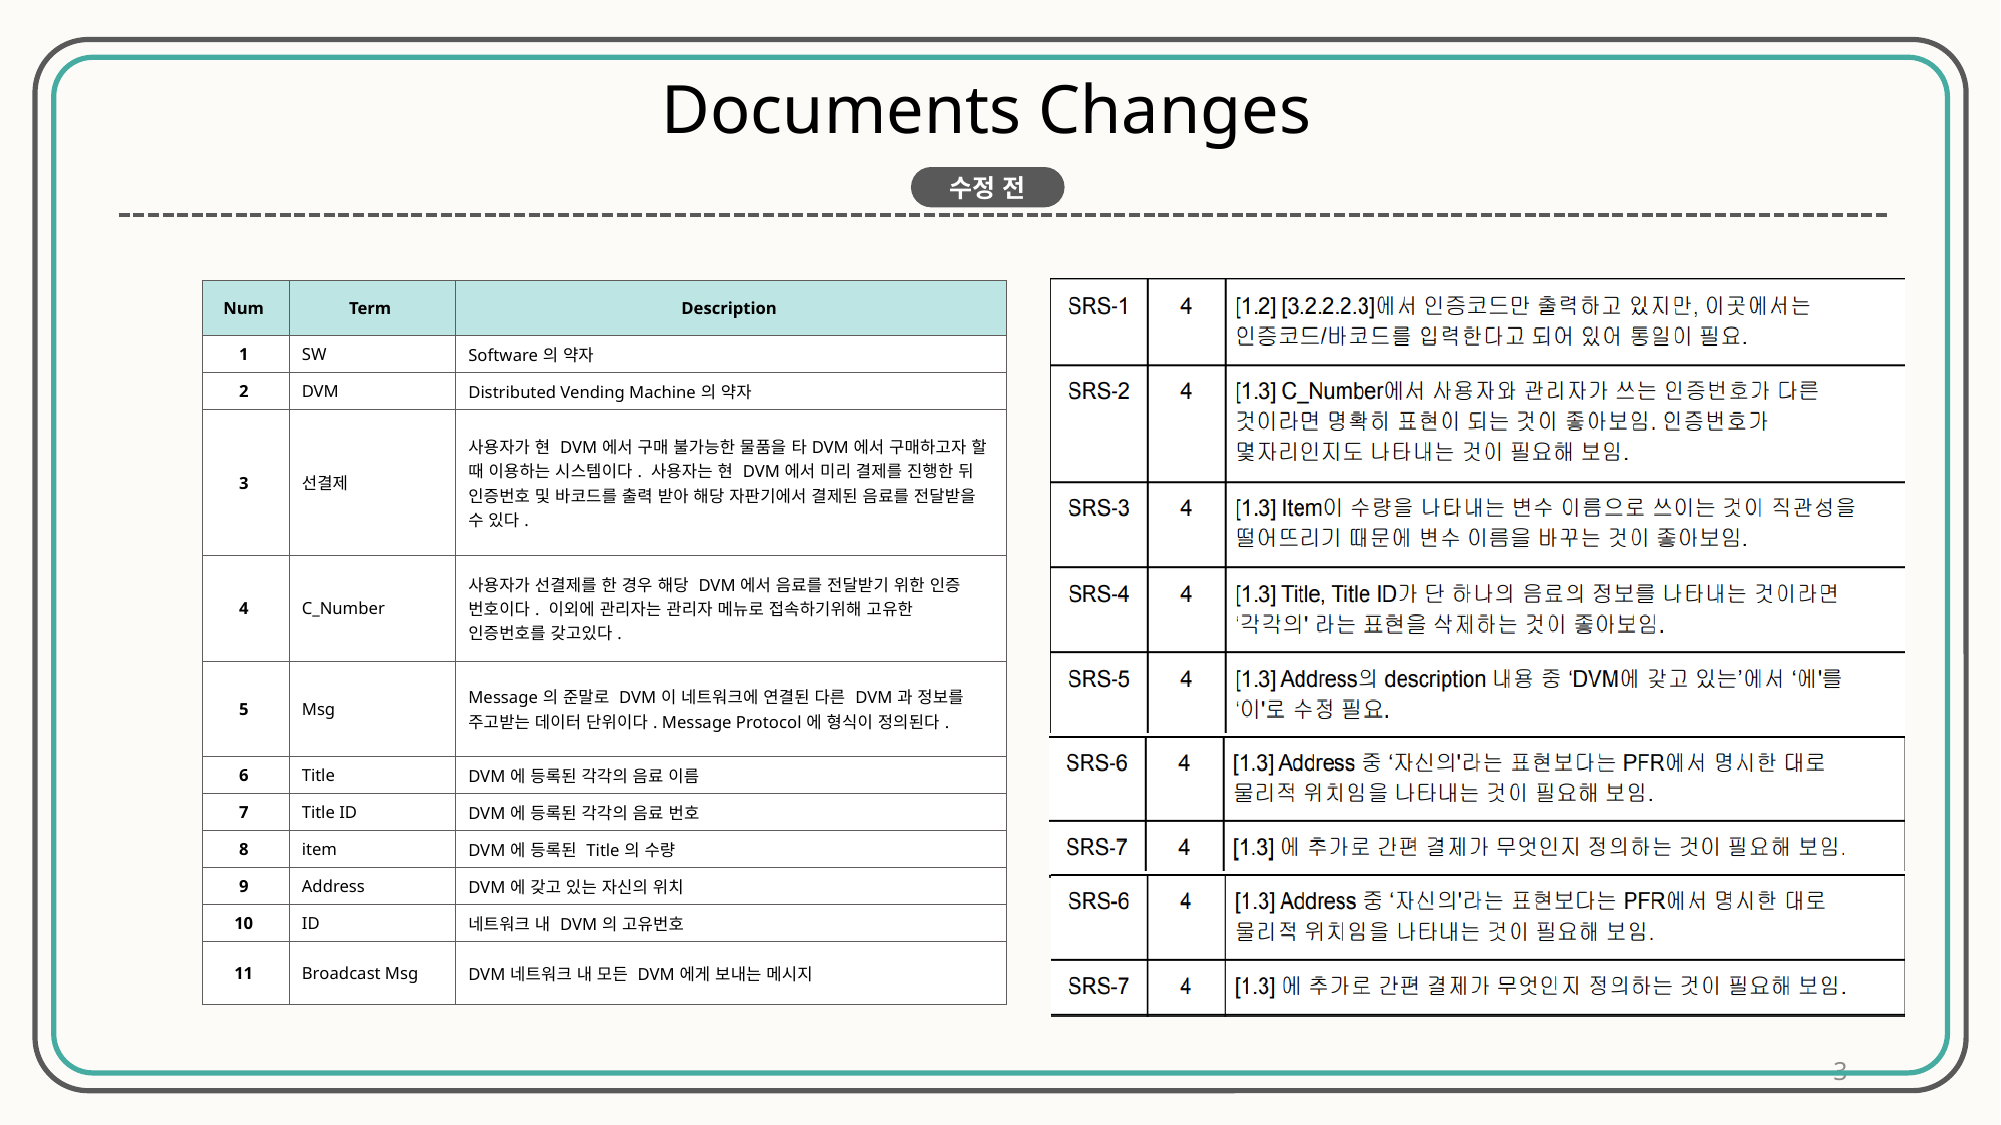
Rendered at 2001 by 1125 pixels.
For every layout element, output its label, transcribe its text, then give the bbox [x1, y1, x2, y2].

table_cell 사용자가 선결제를 한 경우 해당 DVM에서 음료를 전달받기 위한 인증 번호이다. 이외에 관리자는 관리자 메뉴로 접속하기위해 고유한 인증번호를 갖고있다. [456, 556, 1006, 661]
table_cell DVM [290, 373, 455, 409]
table_header Description [456, 281, 1006, 335]
table_cell DVM에 갖고 있는 자신의 위치 [456, 868, 1006, 904]
table_cell item [290, 831, 455, 867]
table_cell Software의 약자 [456, 336, 1006, 372]
table_cell C_Number [290, 556, 455, 661]
table_cell 6 [203, 757, 289, 793]
table_cell 4 [203, 556, 289, 661]
table_cell Address [290, 868, 455, 904]
table_cell 선결제 [290, 410, 455, 555]
table_cell Title [290, 757, 455, 793]
table_cell ID [290, 905, 455, 941]
table_cell 2 [203, 373, 289, 409]
table_cell 사용자가 현 DVM에서 구매 불가능한 물품을 타DVM에서 구매하고자 할 때 이용하는 시스템이다. 사용자는 현 DVM에서 미리 결제를 진행한 뒤 인증번호 및 바코드를 출력 받아 해당 자판기에서 결제된 음료를 전달받을 수 있다. [456, 410, 1006, 555]
text_box [33, 38, 1968, 1092]
table_cell Msg [290, 662, 455, 756]
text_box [1049, 278, 1905, 1017]
table_cell DVM네트워크 내 모든 DVM에게 보내는 메시지 [456, 942, 1006, 1004]
text_box Documents Changes [410, 58, 1564, 154]
table_cell 10 [203, 905, 289, 941]
table_header Num [203, 281, 289, 335]
table_cell Broadcast Msg [290, 942, 455, 1004]
table_cell 5 [203, 662, 289, 756]
table_cell DVM에 등록된 각각의 음료 이름 [456, 757, 1006, 793]
text_box [118, 169, 2000, 275]
table_cell 3 [203, 410, 289, 555]
table_cell 8 [203, 831, 289, 867]
text_box 수정 전 [909, 165, 1066, 209]
table_cell Distributed Vending Machine의 약자 [456, 373, 1006, 409]
table_cell Message의 준말로 DVM이 네트워크에 연결된 다른 DVM과 정보를 주고받는 데이터 단위이다. Message Protocol에 형식이 정의된다. [456, 662, 1006, 756]
table_cell 1 [203, 336, 289, 372]
table_cell SW [290, 336, 455, 372]
table_cell DVM에 등록된 각각의 음료 번호 [456, 794, 1006, 830]
table_cell 7 [203, 794, 289, 830]
table_cell 네트워크 내 DVM의 고유번호 [456, 905, 1006, 941]
table_header Term [290, 281, 455, 335]
table_cell DVM에 등록된 Title의 수량 [456, 831, 1006, 867]
table_cell 9 [203, 868, 289, 904]
table_cell 11 [203, 942, 289, 1004]
slide_number 3 [1412, 1042, 1863, 1103]
table_cell Title ID [290, 794, 455, 830]
